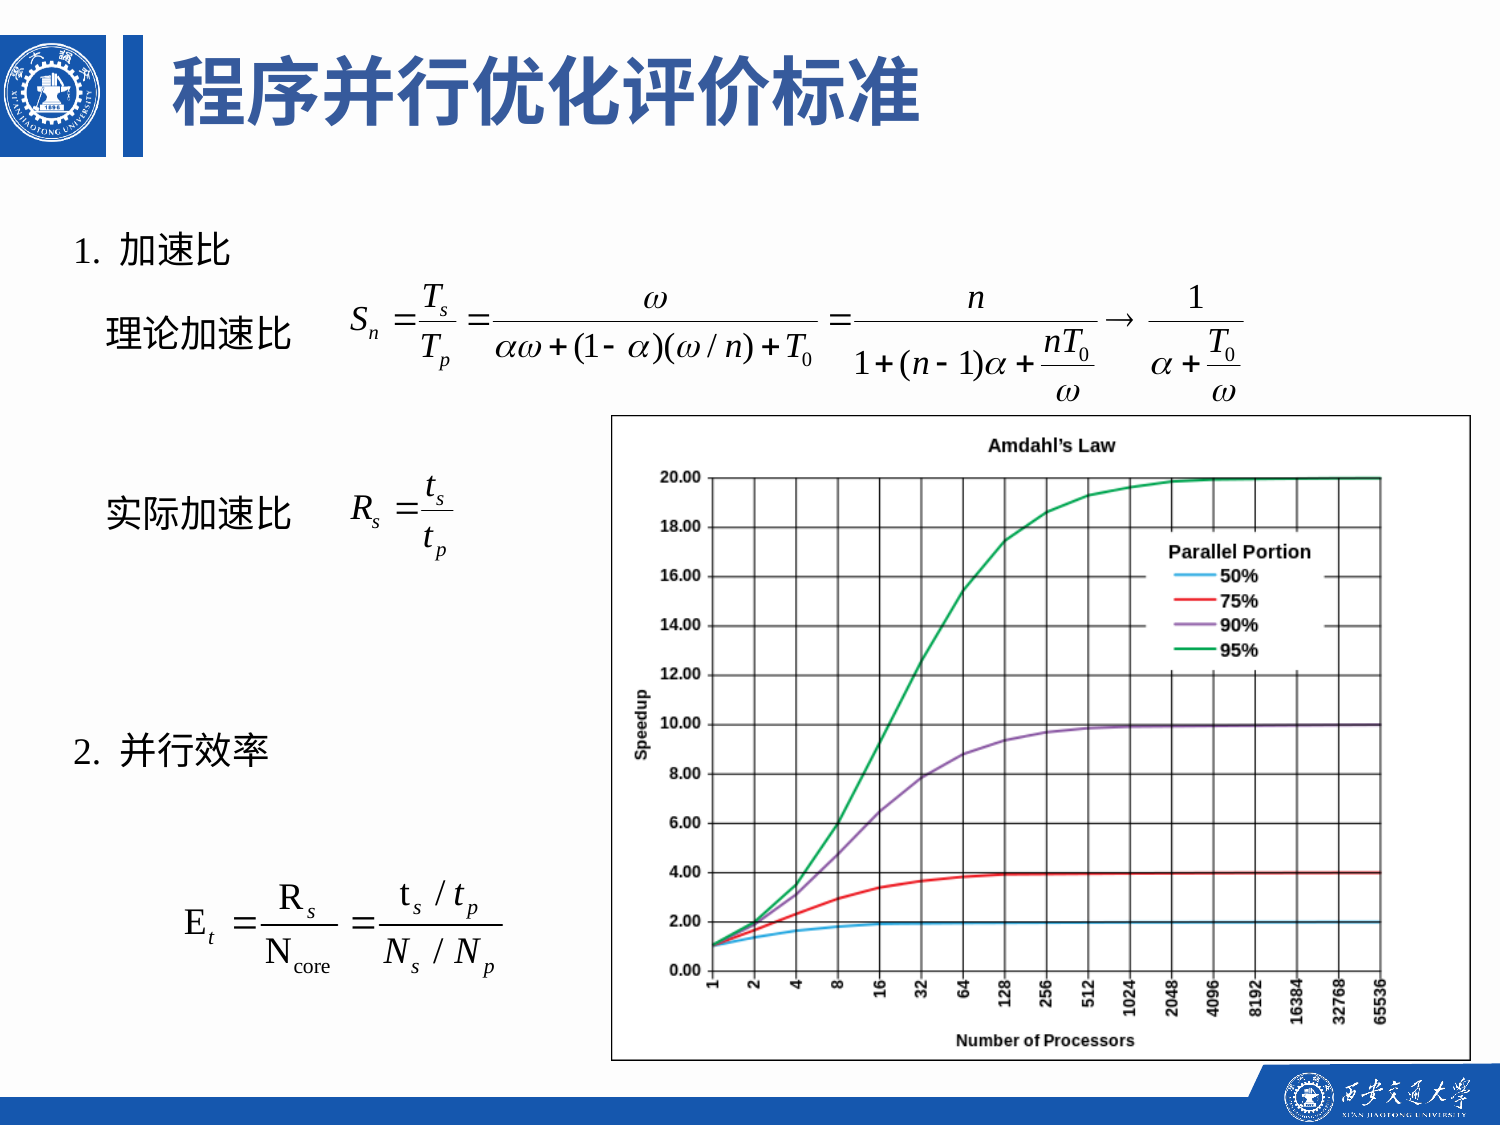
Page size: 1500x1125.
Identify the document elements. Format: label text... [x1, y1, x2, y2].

text_box 2. 并行效率 [58, 719, 380, 780]
text_box 理论加速比 实际加速比 [90, 302, 412, 543]
text_box 1. 加速比 [58, 219, 380, 279]
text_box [343, 274, 1250, 410]
text_box 程序并行优化评价标准 [156, 37, 937, 142]
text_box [178, 868, 510, 985]
picture [611, 415, 1471, 1061]
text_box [343, 462, 460, 568]
